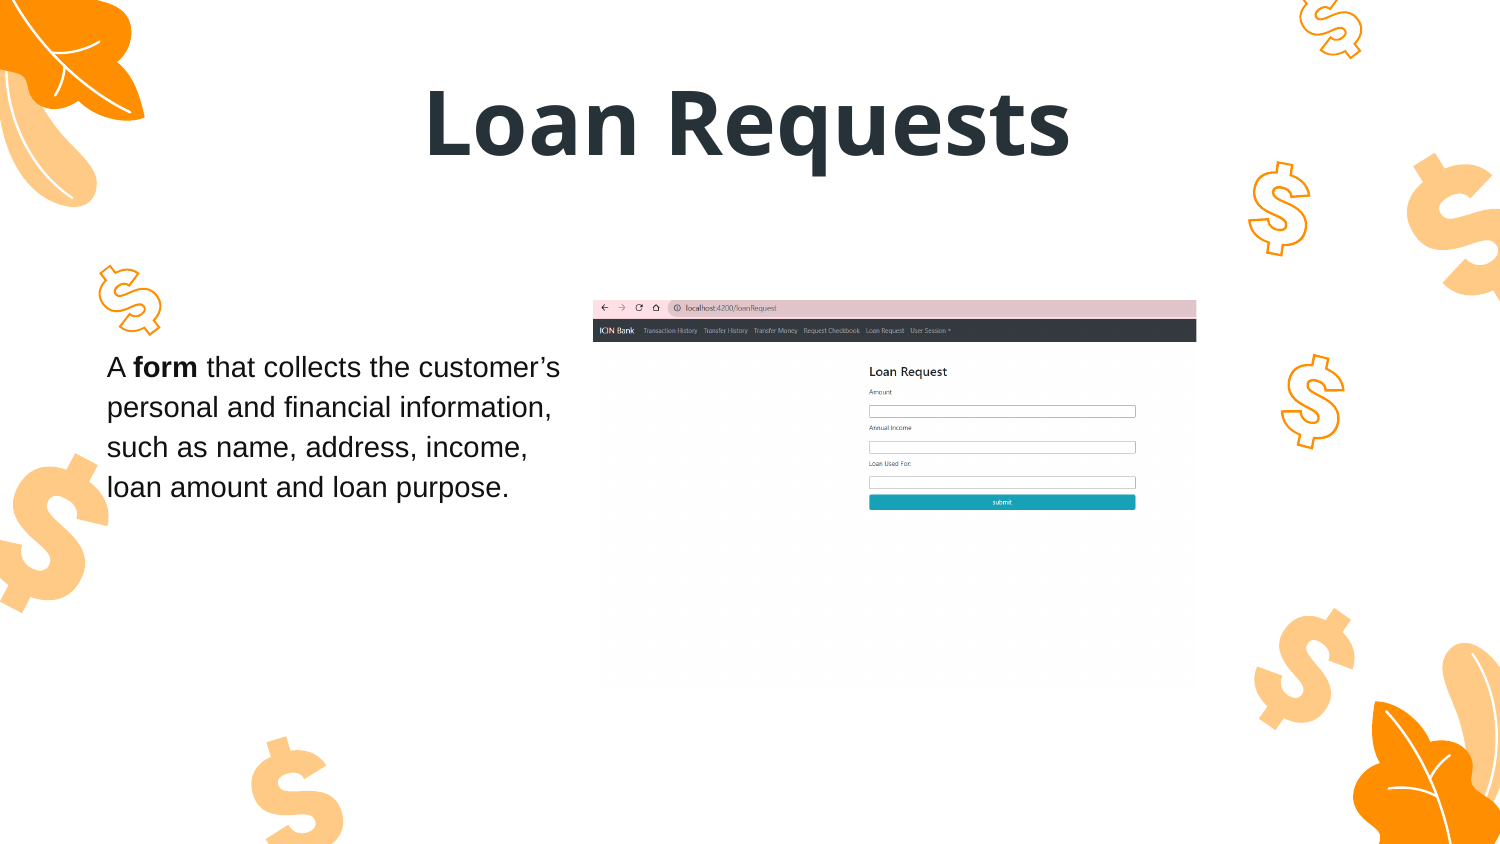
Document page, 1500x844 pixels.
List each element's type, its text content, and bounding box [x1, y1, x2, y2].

picture [592, 299, 1197, 692]
text_box [98, 264, 162, 327]
text_box [1254, 608, 1355, 731]
text_box [1248, 161, 1311, 257]
text_box A form that collects the customer’s personal and financial information, such as name, address, income, loan amount and loan purpose. [91, 327, 582, 519]
text_box [1280, 353, 1345, 450]
title Loan Requests [225, 87, 1269, 151]
